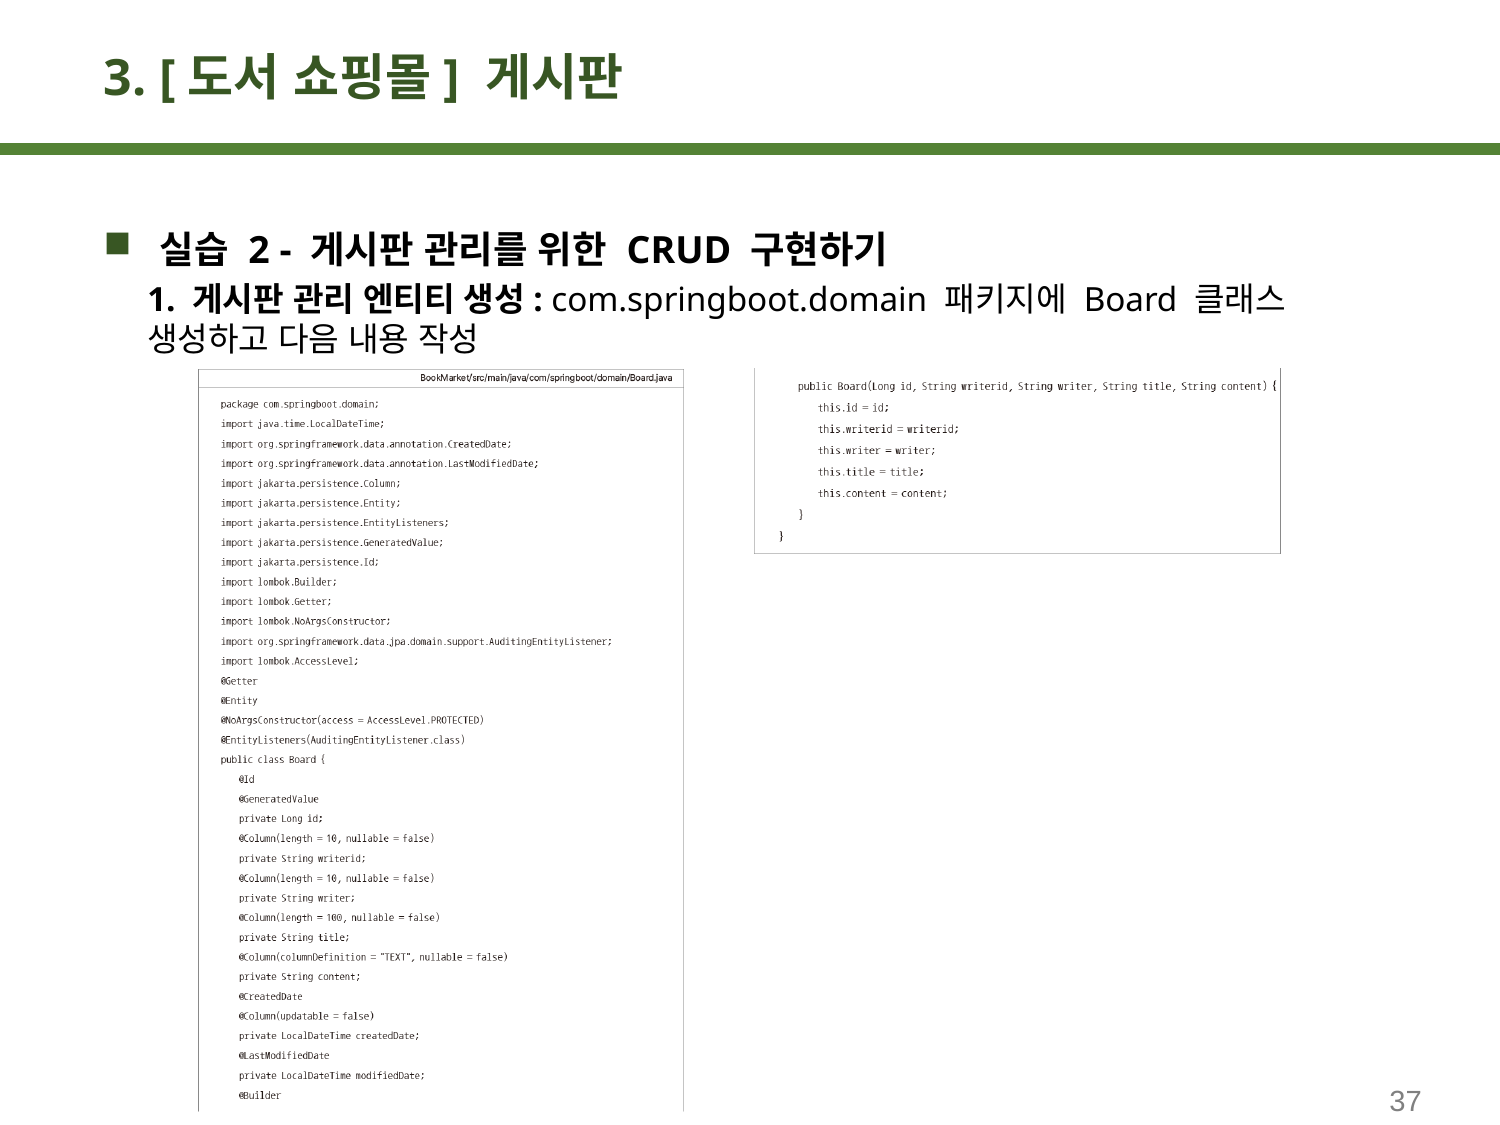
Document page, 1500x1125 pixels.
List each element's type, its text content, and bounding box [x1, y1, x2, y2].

picture [749, 363, 1284, 558]
picture [192, 363, 686, 1115]
list 실습 2 - 게시판 관리를 위한 CRUD 구현하기 1. 게시판 관리 엔티티 생성: com.springboot.domain 패키지에 Board 클래스 생성하고 다음 내용 작성 [88, 196, 1423, 1083]
title 3. [도서 쇼핑몰] 게시판 [88, 30, 1447, 121]
